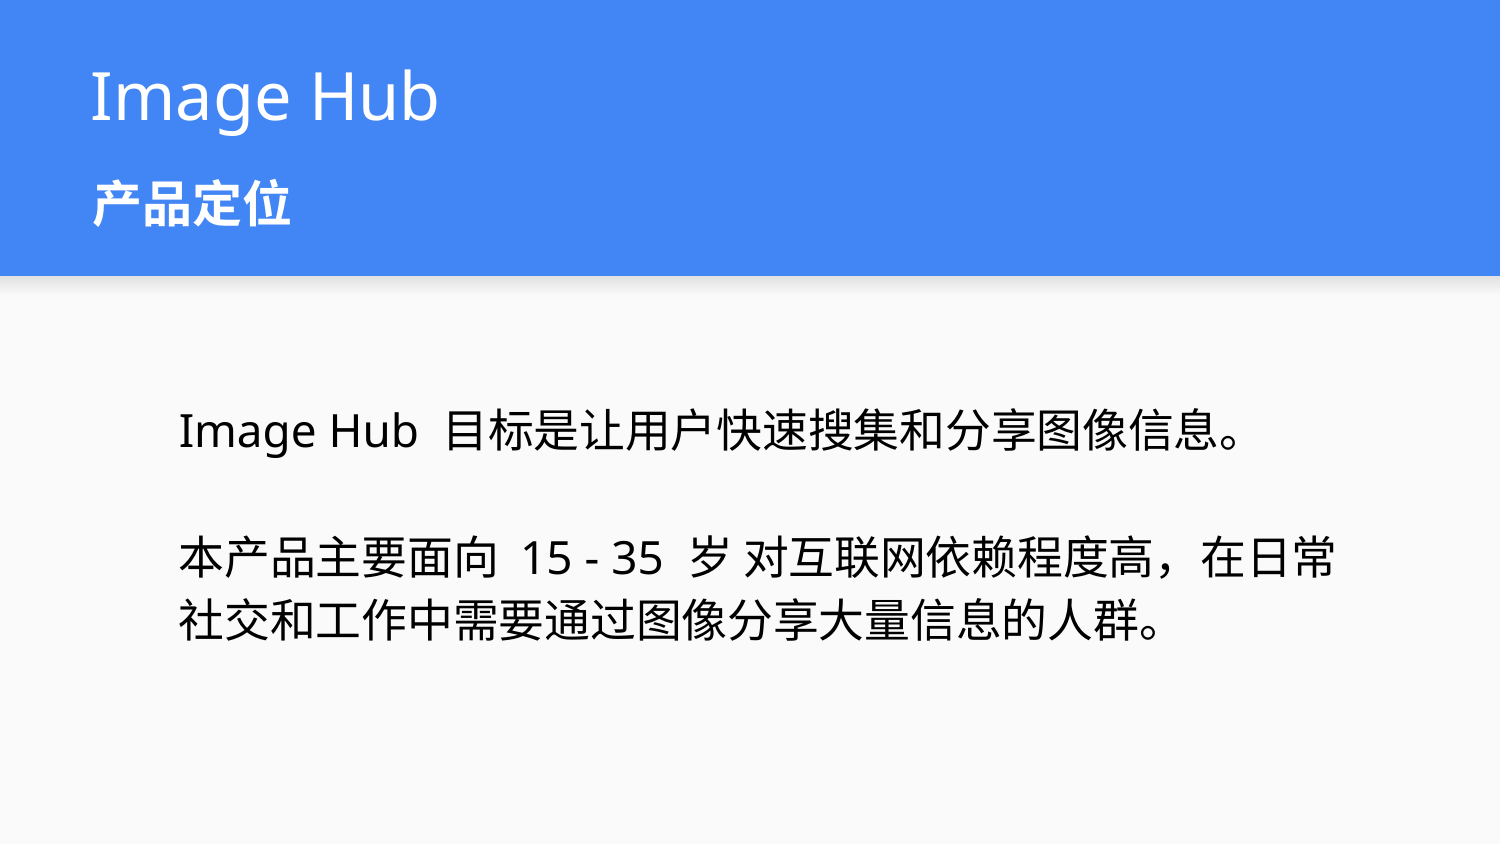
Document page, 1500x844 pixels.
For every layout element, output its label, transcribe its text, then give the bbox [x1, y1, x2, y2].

text_box Image Hub 目标是让用户快速搜集和分享图像信息。 本产品主要面向 15 - 35 岁 对互联网依赖程度高，在日常社交和工作中需要通过图像分享大量信息的人群。 [88, 378, 1380, 662]
title Image Hub [75, 23, 1425, 150]
title 产品定位 [77, 121, 1427, 248]
